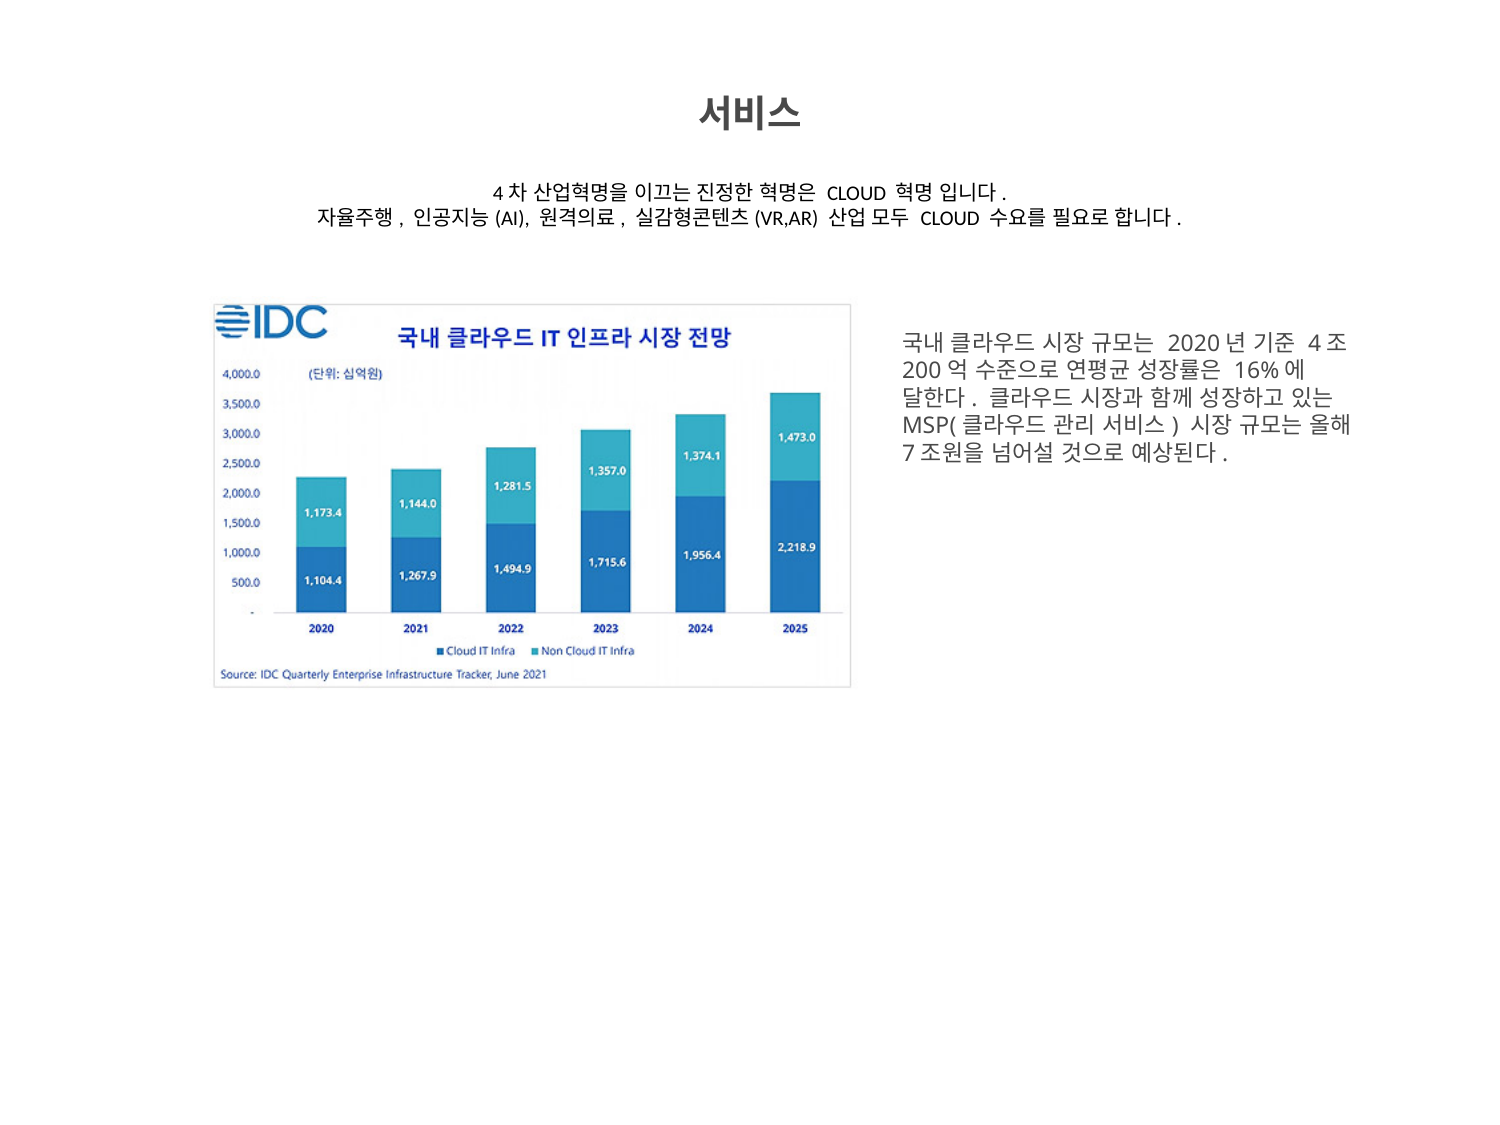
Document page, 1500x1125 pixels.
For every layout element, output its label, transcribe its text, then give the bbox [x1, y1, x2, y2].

text_box 국내 클라우드 시장 규모는 2020년 기준 4조 200억 수준으로 연평균 성장률은 16%에 달한다. 클라우드 시장과 함께 성장하고 있는 MSP(클라우드 관리 서비스) 시장 규모는 올해 7조원을 넘어설 것으로 예상된다. [887, 320, 1368, 473]
picture [199, 296, 858, 696]
text_box 서비스 4차 산업혁명을 이끄는 진정한 혁명은 CLOUD 혁명 입니다. 자율주행, 인공지능(AI), 원격의료, 실감형콘텐츠(VR,AR) 산업 모두 CLOUD 수요를 필요로 합니다. [280, 82, 1220, 237]
